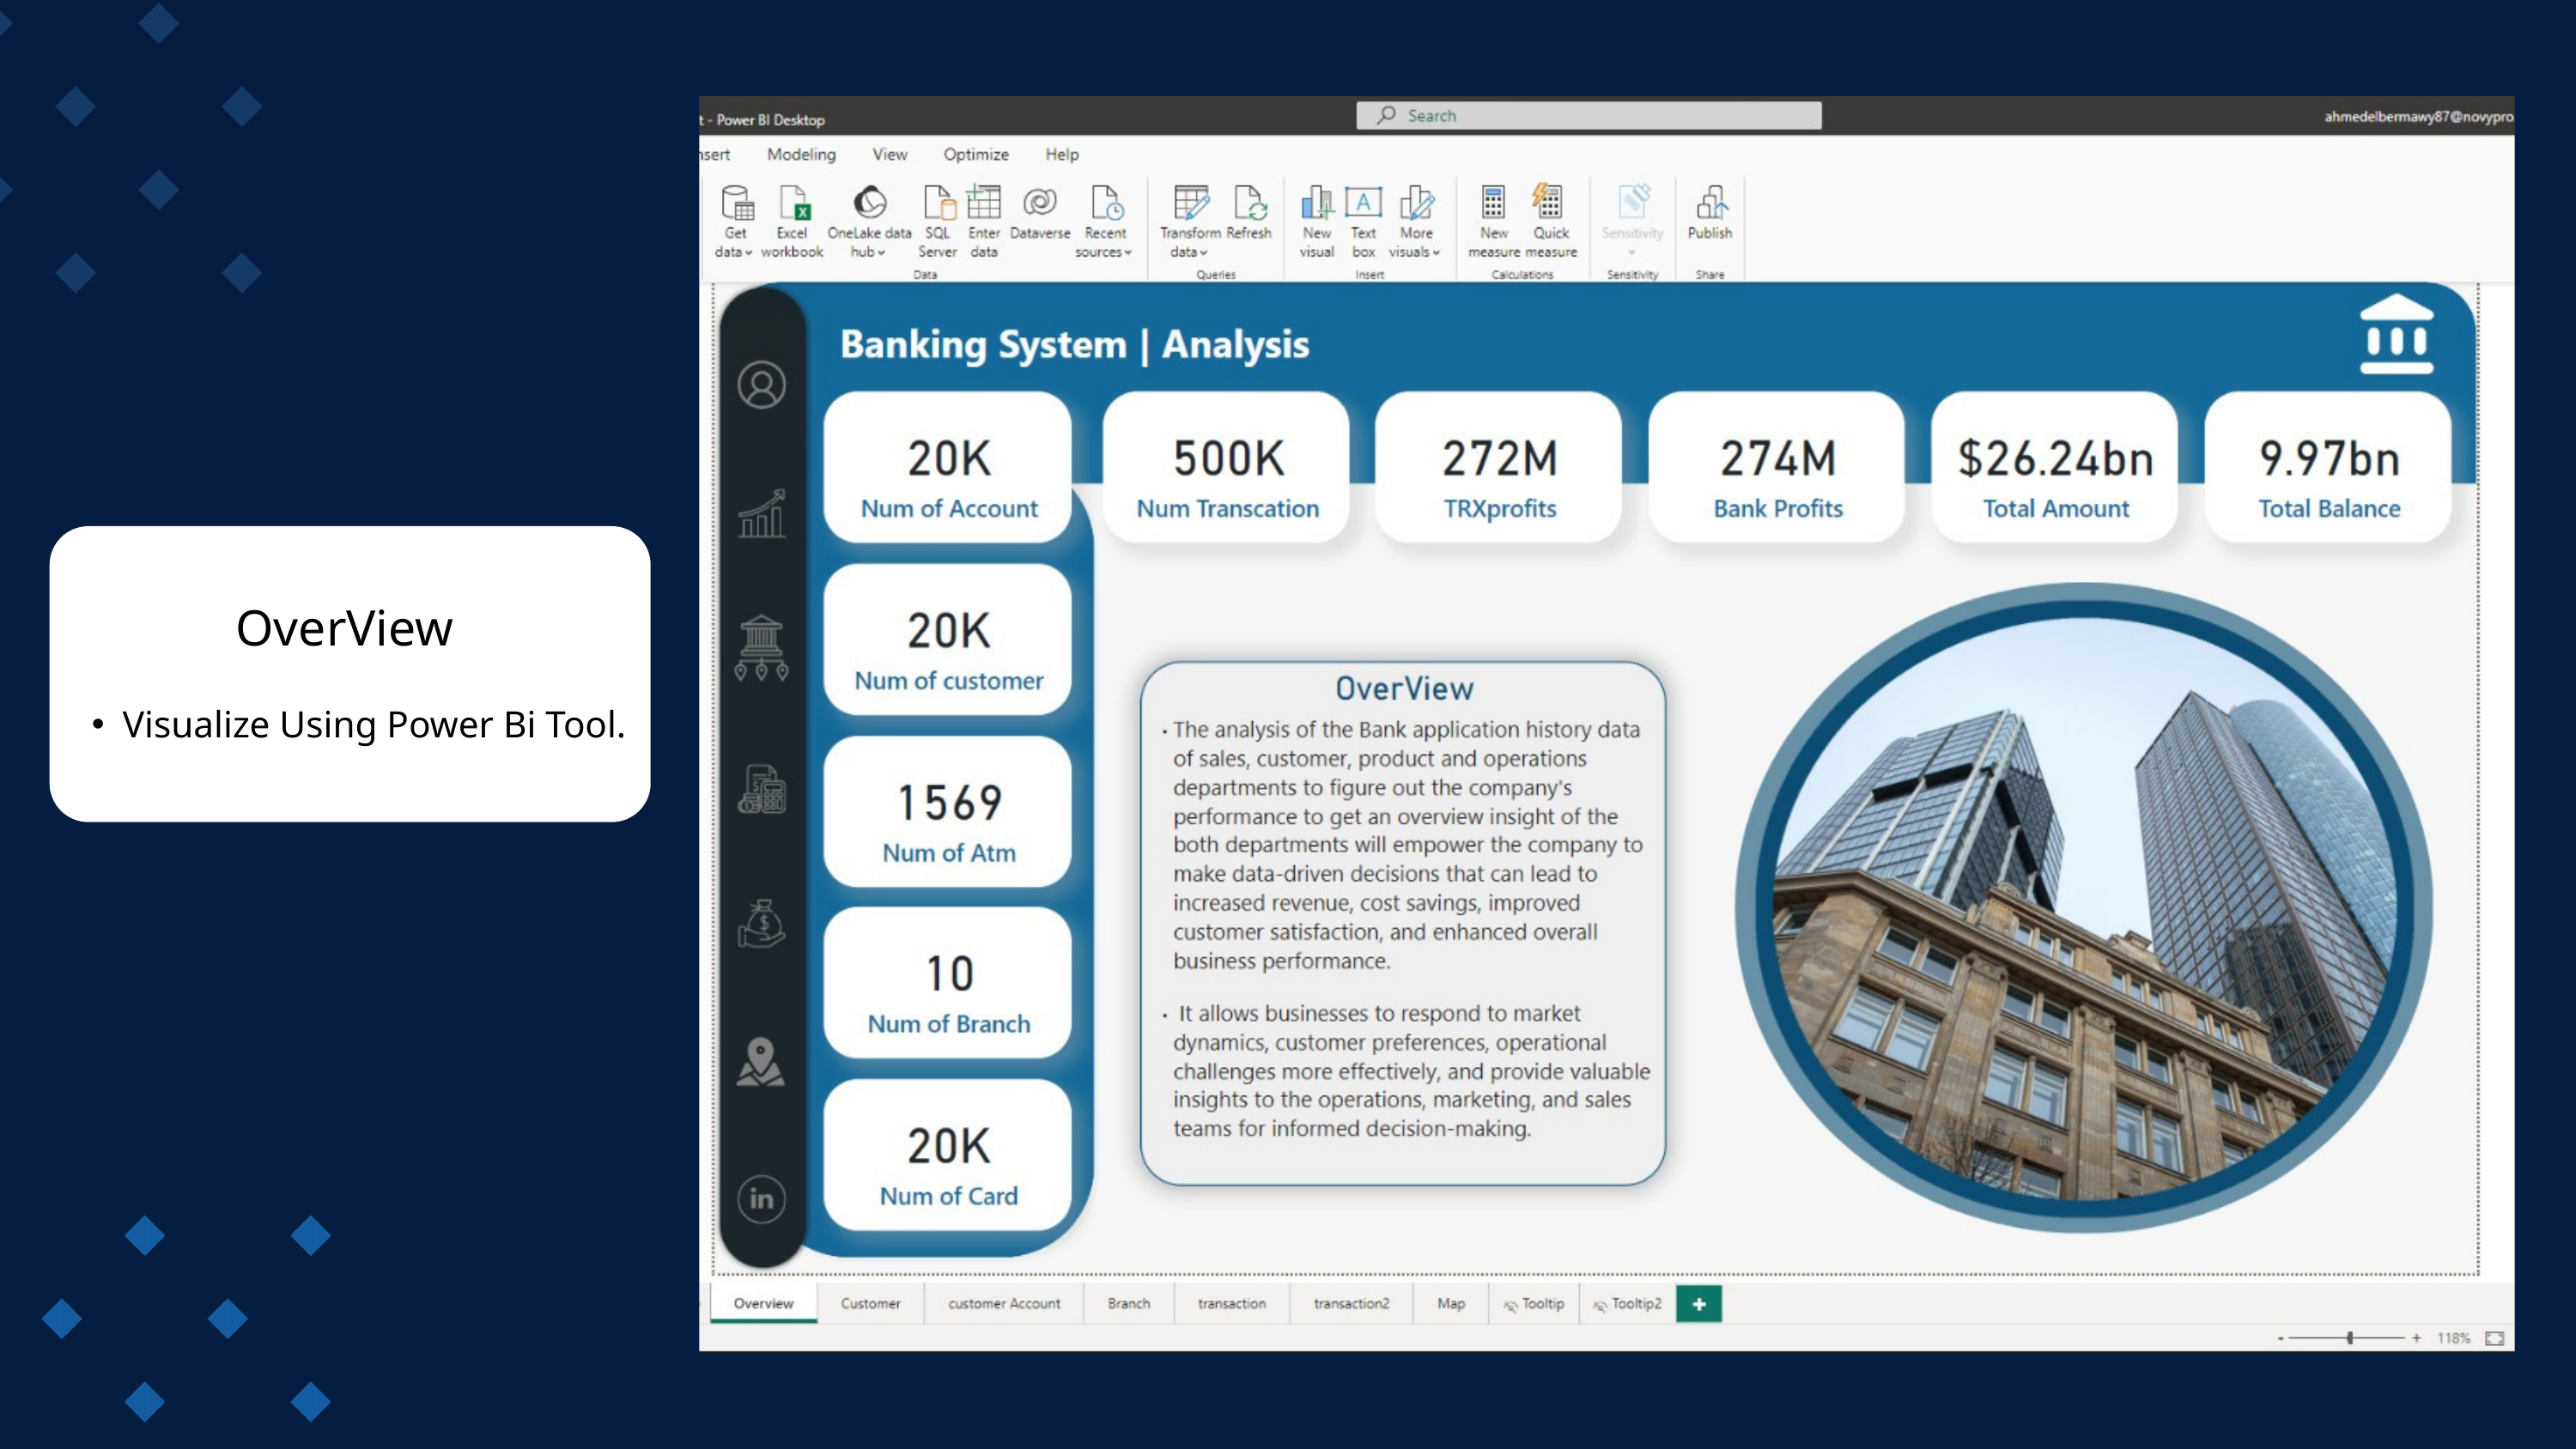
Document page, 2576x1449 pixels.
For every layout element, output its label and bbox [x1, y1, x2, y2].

text_box [699, 96, 2515, 1353]
text_box [0, 0, 263, 294]
text_box [49, 525, 652, 822]
text_box [0, 1215, 331, 1449]
